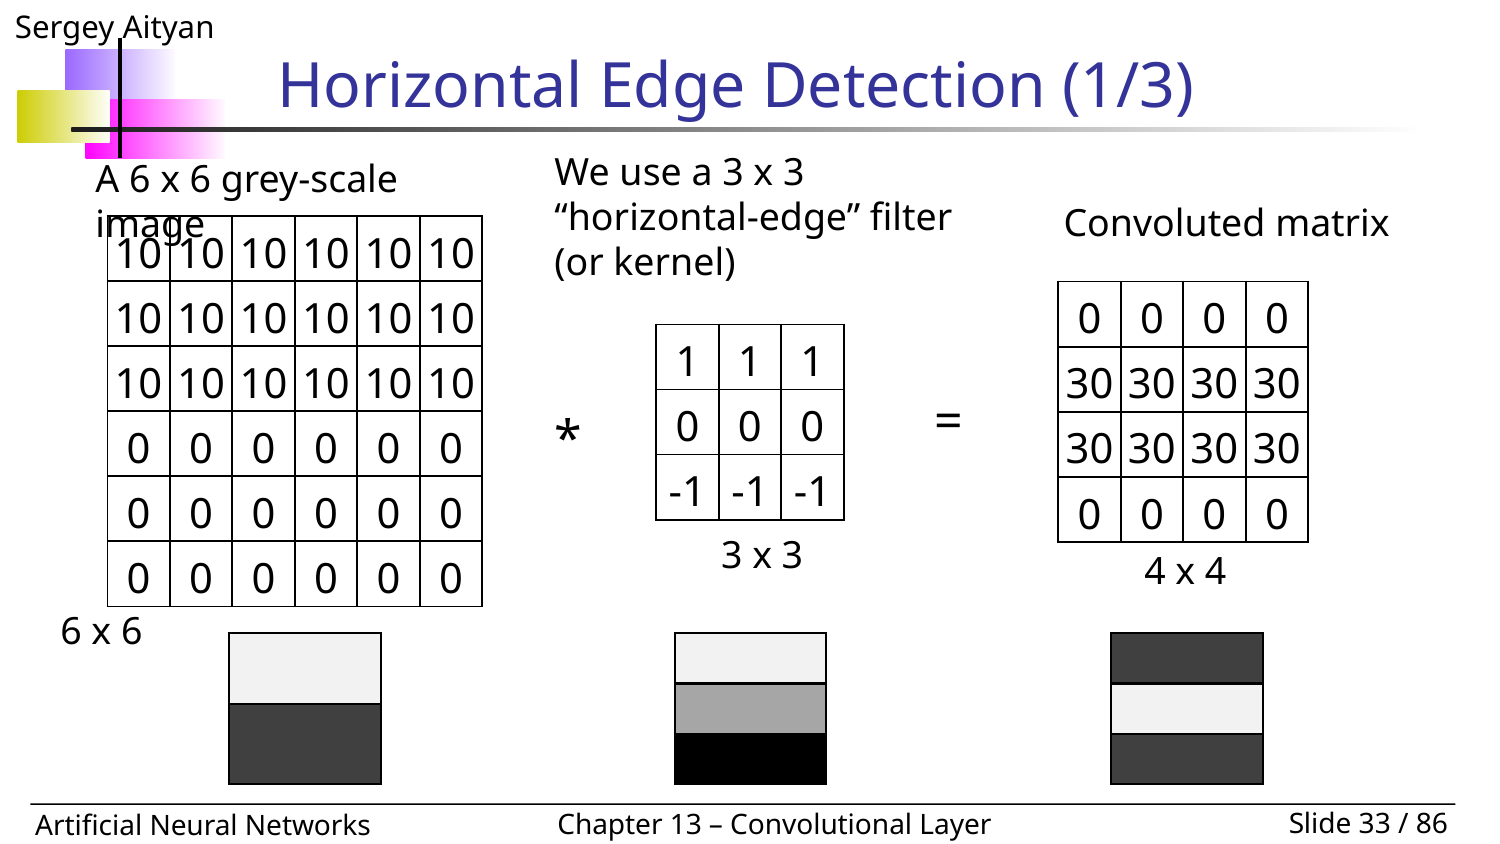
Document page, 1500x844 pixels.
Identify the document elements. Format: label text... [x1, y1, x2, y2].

table_cell 30 [1247, 413, 1307, 476]
table_cell 0 [358, 412, 419, 475]
table_header 1 [657, 325, 718, 389]
table_cell 30 [1059, 413, 1120, 476]
table_cell 0 [657, 390, 718, 454]
table_cell 0 [1122, 478, 1182, 541]
table_cell 0 [296, 477, 356, 540]
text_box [674, 632, 826, 785]
table_cell 30 [1122, 348, 1182, 411]
table_cell 10 [171, 347, 231, 410]
table_cell 30 [1184, 348, 1245, 411]
table_cell 0 [233, 477, 294, 540]
table_header 0 [1184, 282, 1245, 346]
text_box We use a 3 x 3 “horizontal-edge” filter (or kernel) [539, 140, 1025, 290]
title Horizontal Edge Detection (1/3) [262, 46, 1500, 128]
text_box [1111, 632, 1263, 785]
table_header 10 [233, 252, 294, 280]
table_cell 10 [171, 282, 231, 345]
table_cell 10 [296, 282, 356, 345]
table_cell 0 [233, 412, 294, 475]
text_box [229, 632, 381, 785]
text_box 3 x 3 [706, 523, 844, 584]
table_cell 0 [1184, 478, 1245, 539]
text_box 6 x 6 [45, 600, 184, 660]
table_cell 10 [108, 282, 169, 345]
table_header 1 [720, 325, 780, 389]
table_cell 0 [233, 542, 294, 606]
table_header 1 [782, 325, 843, 389]
text_box = [919, 381, 985, 456]
table_cell 30 [1247, 348, 1307, 411]
text_box * [539, 399, 606, 475]
table_cell 10 [296, 347, 356, 410]
table_header 10 [358, 252, 419, 280]
text_box Convoluted matrix [1048, 191, 1413, 252]
text_box 4 x 4 [1129, 539, 1268, 600]
table_cell 0 [108, 477, 169, 540]
table_cell 0 [108, 412, 169, 475]
table_header 10 [421, 252, 481, 280]
table_cell -1 [782, 455, 843, 519]
table_cell 10 [358, 282, 419, 345]
table_cell 10 [358, 347, 419, 410]
table_cell 30 [1122, 413, 1182, 476]
table_cell -1 [657, 455, 718, 519]
table_cell 0 [296, 542, 356, 606]
table_cell 0 [421, 412, 481, 475]
table_header 10 [296, 252, 356, 280]
table_cell 0 [171, 542, 231, 606]
text_box A 6 x 6 grey-scale image [80, 147, 526, 252]
table_cell 0 [358, 477, 419, 540]
table_cell 0 [171, 412, 231, 475]
table_header 0 [1059, 282, 1120, 346]
table_header 0 [1247, 282, 1307, 346]
table_cell 30 [1059, 348, 1120, 411]
table_cell 10 [108, 347, 169, 410]
table_cell 0 [296, 412, 356, 475]
table_cell 10 [421, 347, 481, 410]
table_cell 0 [421, 542, 481, 606]
table_cell -1 [720, 455, 780, 519]
table_cell 10 [233, 347, 294, 410]
table_header 10 [108, 252, 169, 280]
table_cell 0 [421, 477, 481, 540]
table_cell 10 [421, 282, 481, 345]
table_cell 0 [782, 390, 843, 454]
table_cell 10 [233, 282, 294, 345]
table_cell 0 [1059, 478, 1120, 541]
table_cell 0 [1247, 478, 1307, 541]
table_cell 30 [1184, 413, 1245, 476]
table_header 0 [1122, 282, 1182, 346]
table_header 10 [171, 252, 231, 280]
table_cell 0 [720, 390, 780, 454]
table_cell 0 [108, 542, 169, 600]
table_cell 0 [171, 477, 231, 540]
table_cell 0 [358, 542, 419, 606]
